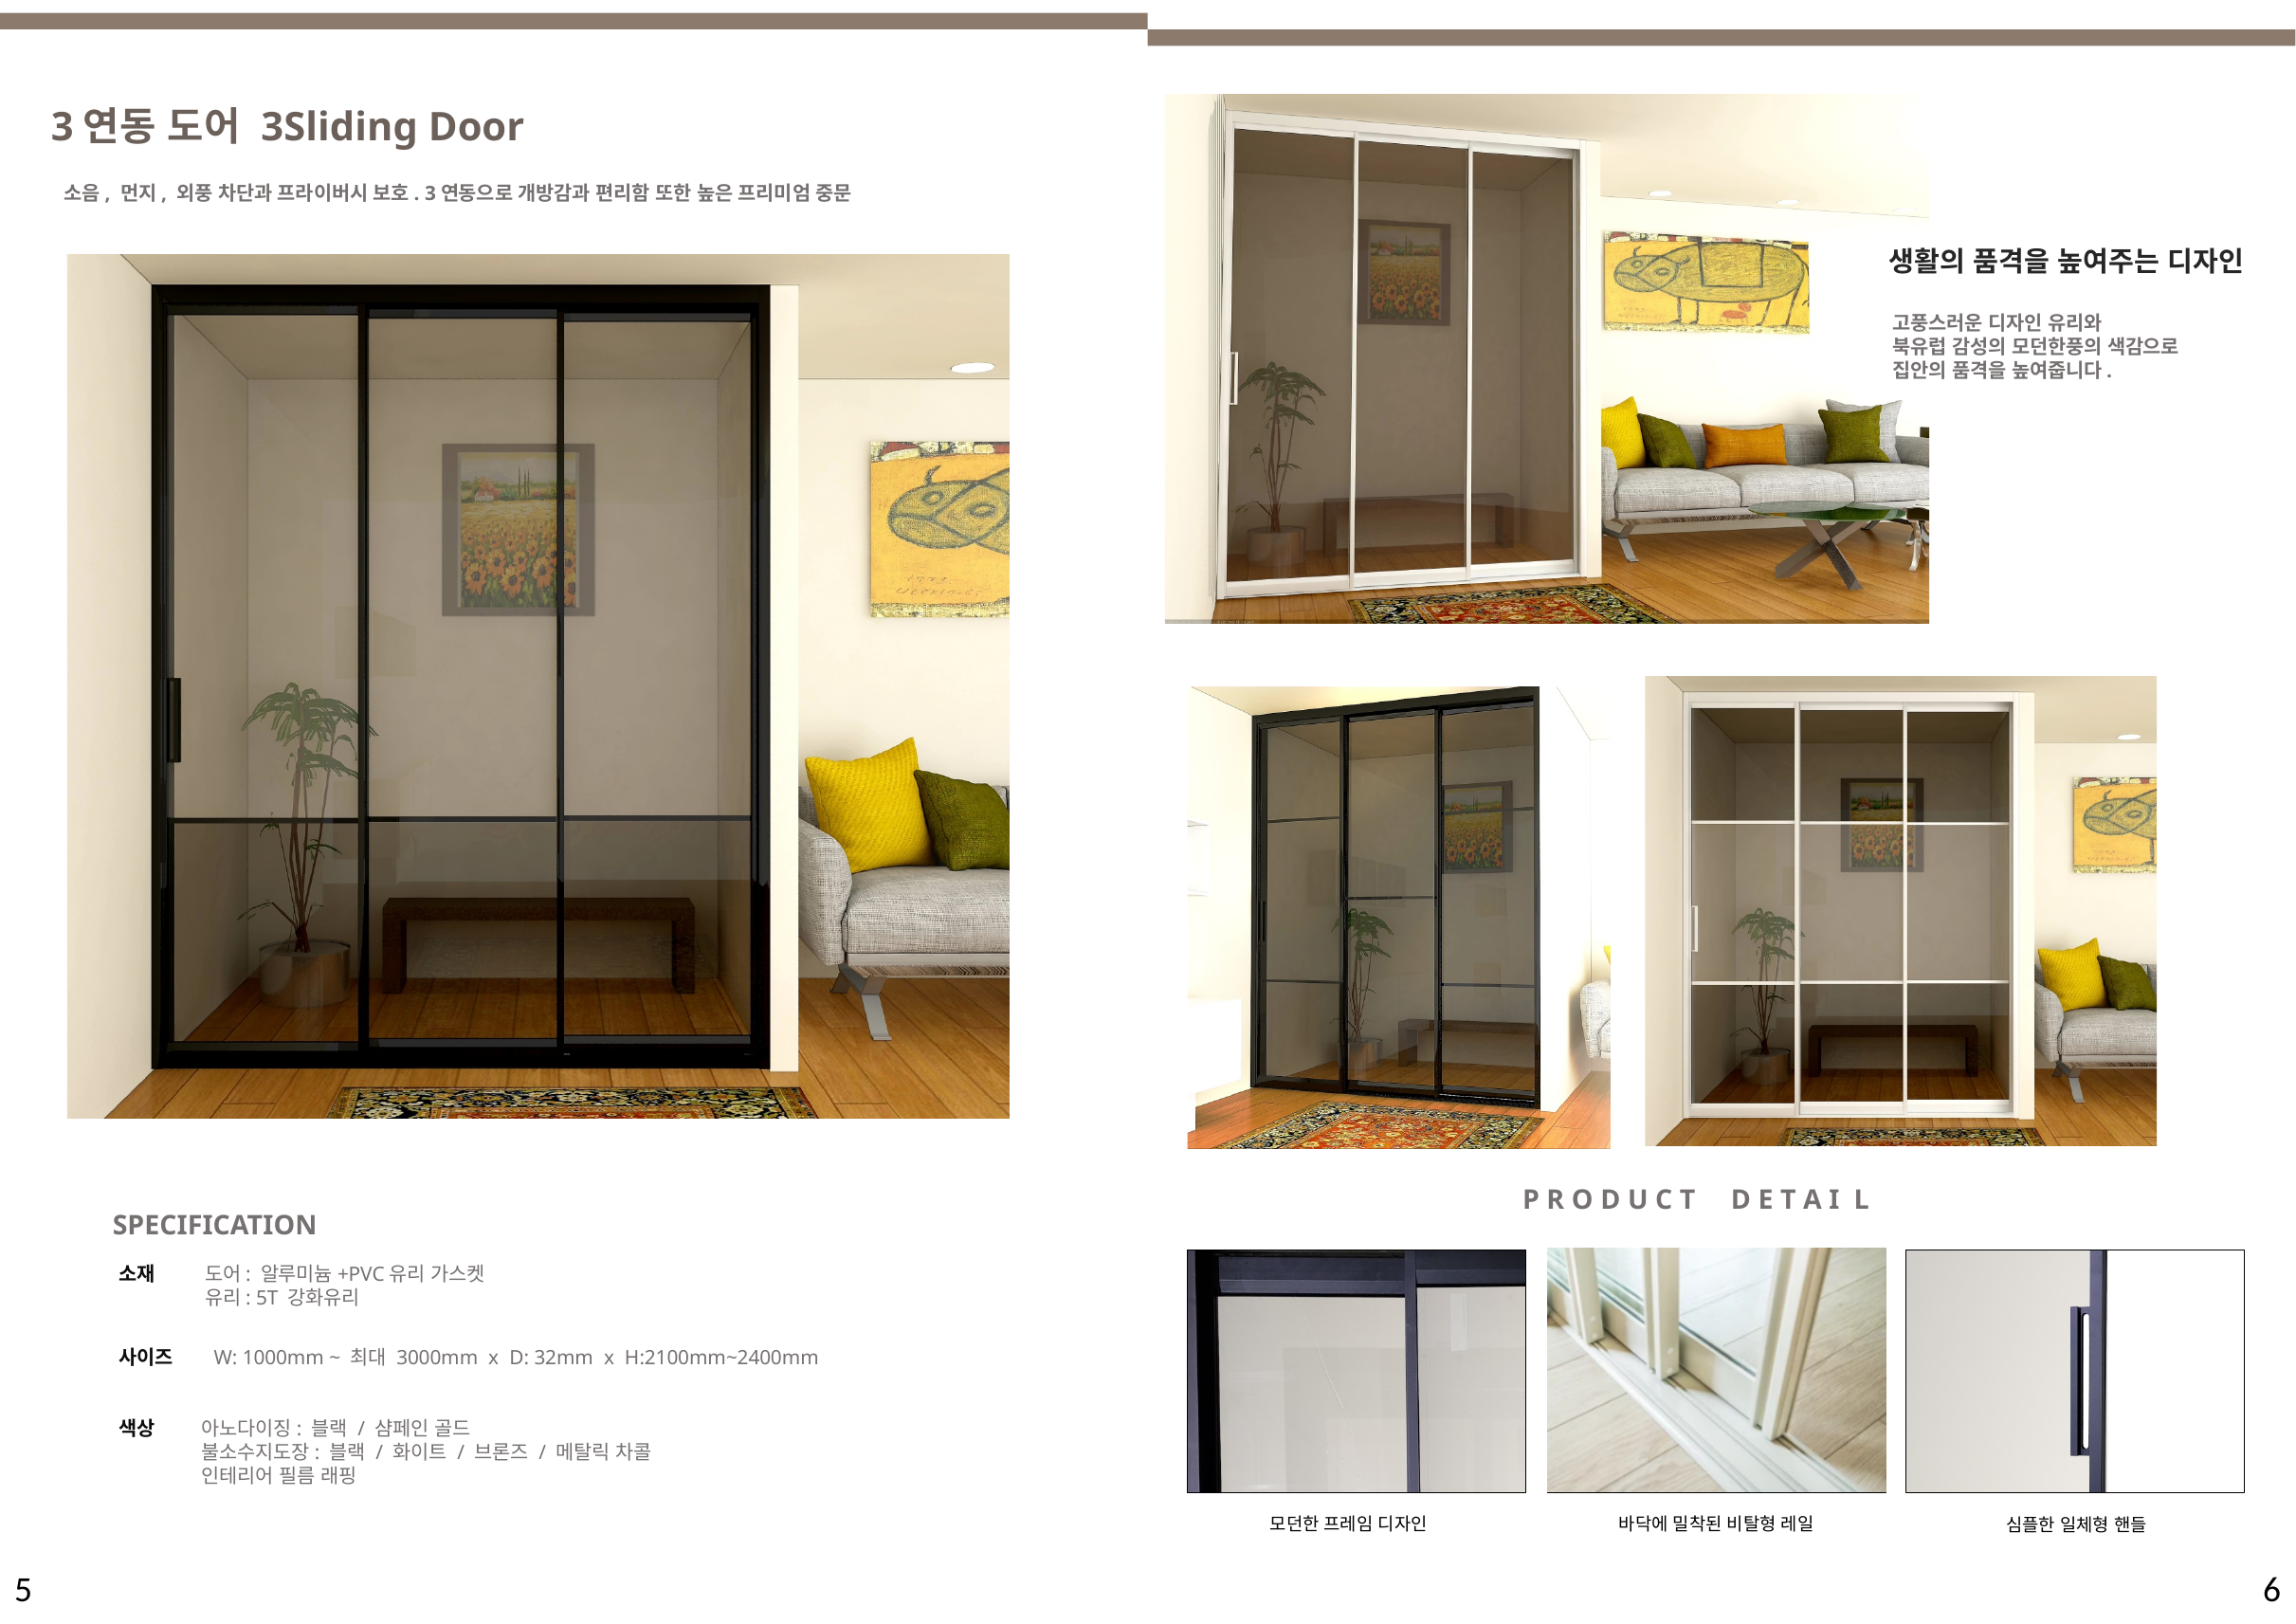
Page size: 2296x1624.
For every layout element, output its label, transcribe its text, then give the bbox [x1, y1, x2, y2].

picture [1187, 686, 1611, 1149]
text_box [1147, 28, 2296, 46]
picture [66, 254, 1010, 1119]
text_box 5 [0, 1559, 47, 1616]
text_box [104, 1200, 843, 1496]
picture [1164, 94, 1930, 624]
picture [1645, 676, 2158, 1146]
text_box 3연동 도어 3Sliding Door [37, 94, 538, 156]
text_box [0, 12, 1149, 30]
text_box 소음, 먼지, 외풍 차단과 프라이버시 보호. 3연동으로 개방감과 편리함 또한 높은 프리미엄 중문 [49, 173, 866, 211]
text_box 6 [2249, 1559, 2295, 1616]
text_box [1874, 237, 2260, 414]
text_box P R O D U C T D E T A I L [1508, 1175, 1885, 1222]
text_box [1187, 1248, 2245, 1540]
